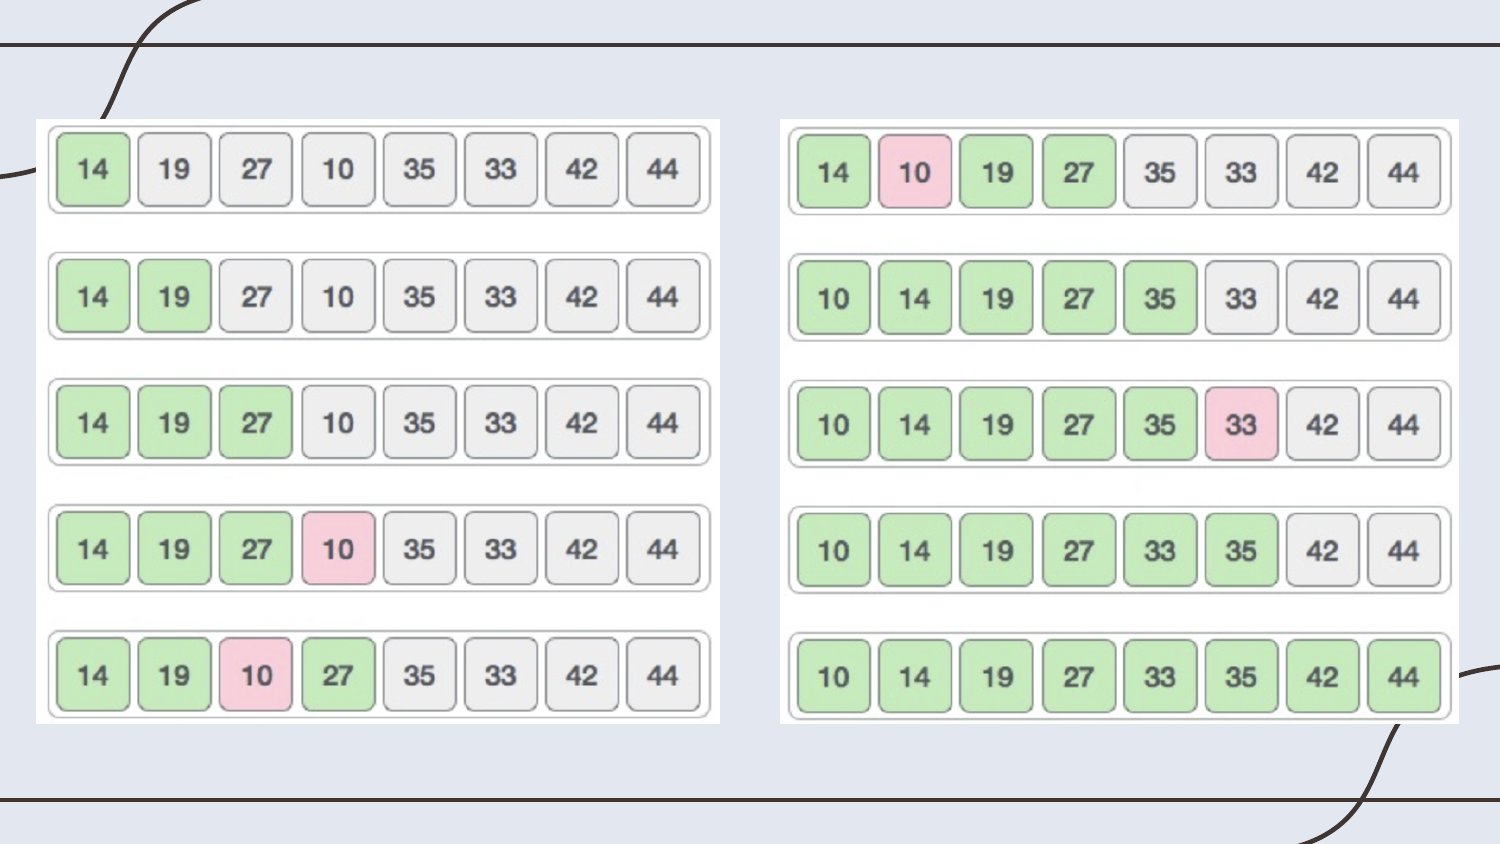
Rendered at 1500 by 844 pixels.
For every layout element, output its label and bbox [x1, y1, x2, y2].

picture [36, 119, 720, 724]
picture [780, 119, 1459, 724]
